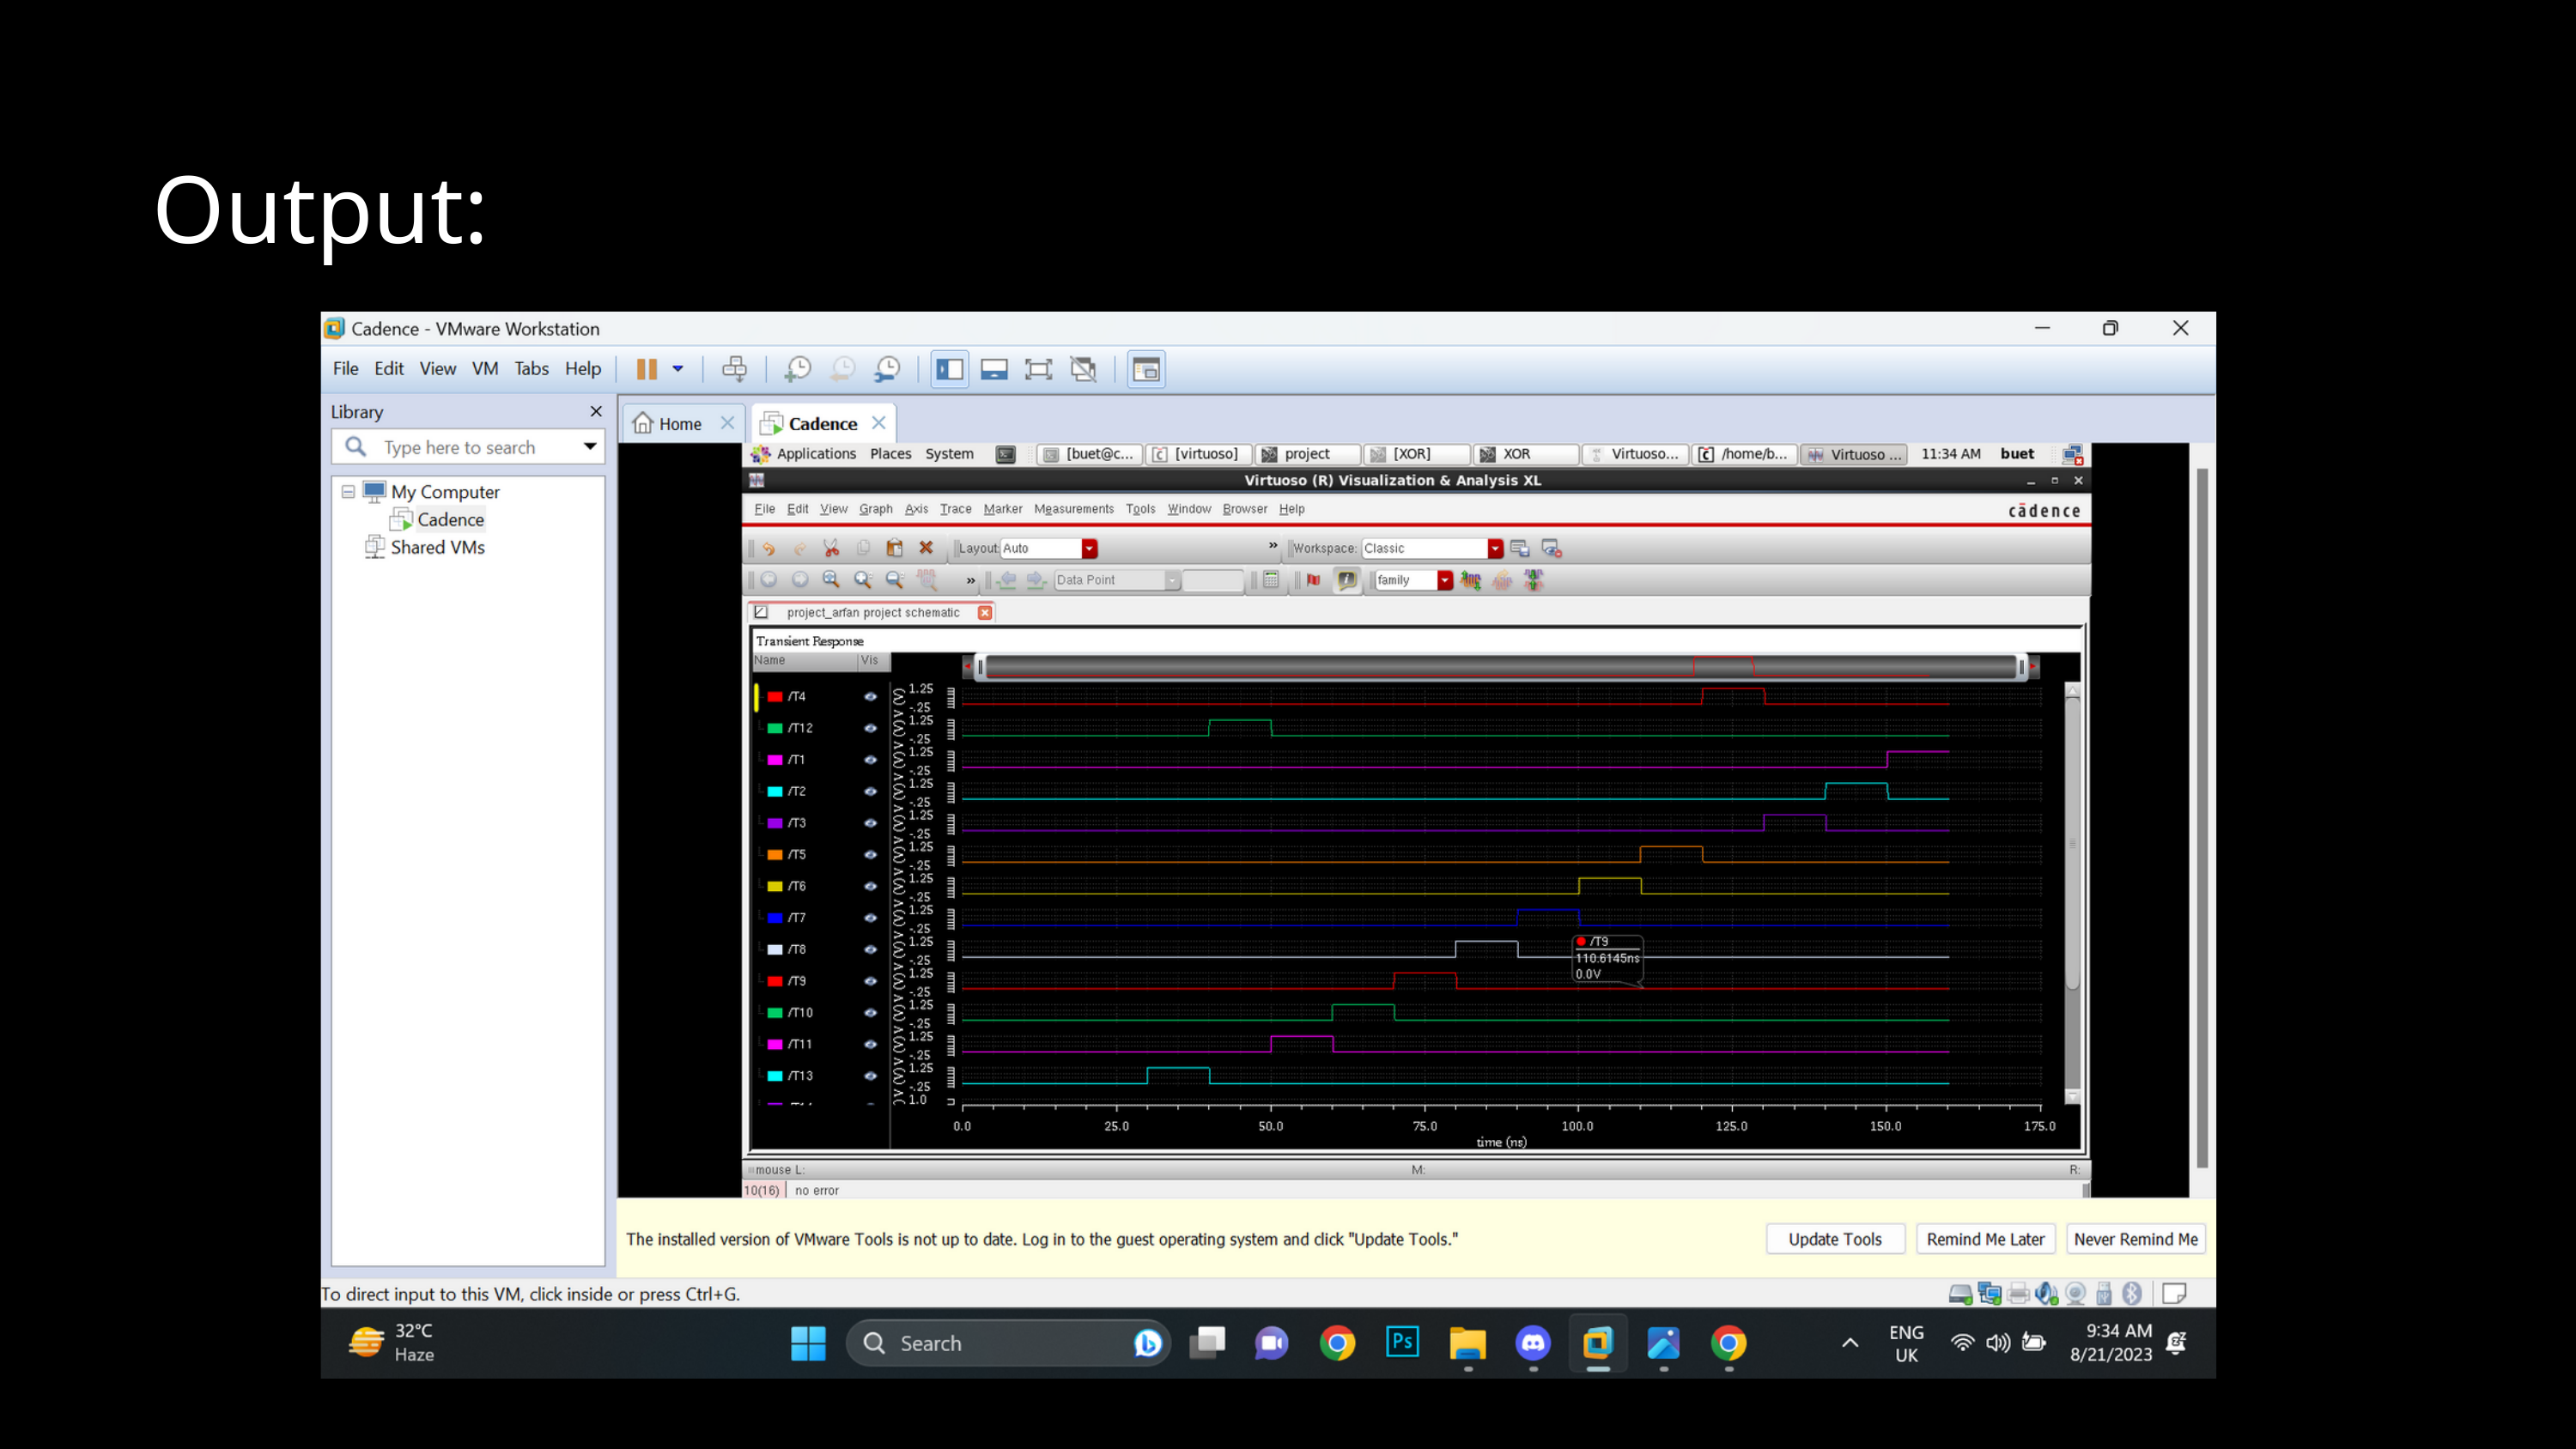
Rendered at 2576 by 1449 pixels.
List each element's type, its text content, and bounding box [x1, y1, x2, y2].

text_box [320, 312, 2217, 1379]
text_box Output: [144, 131, 497, 262]
